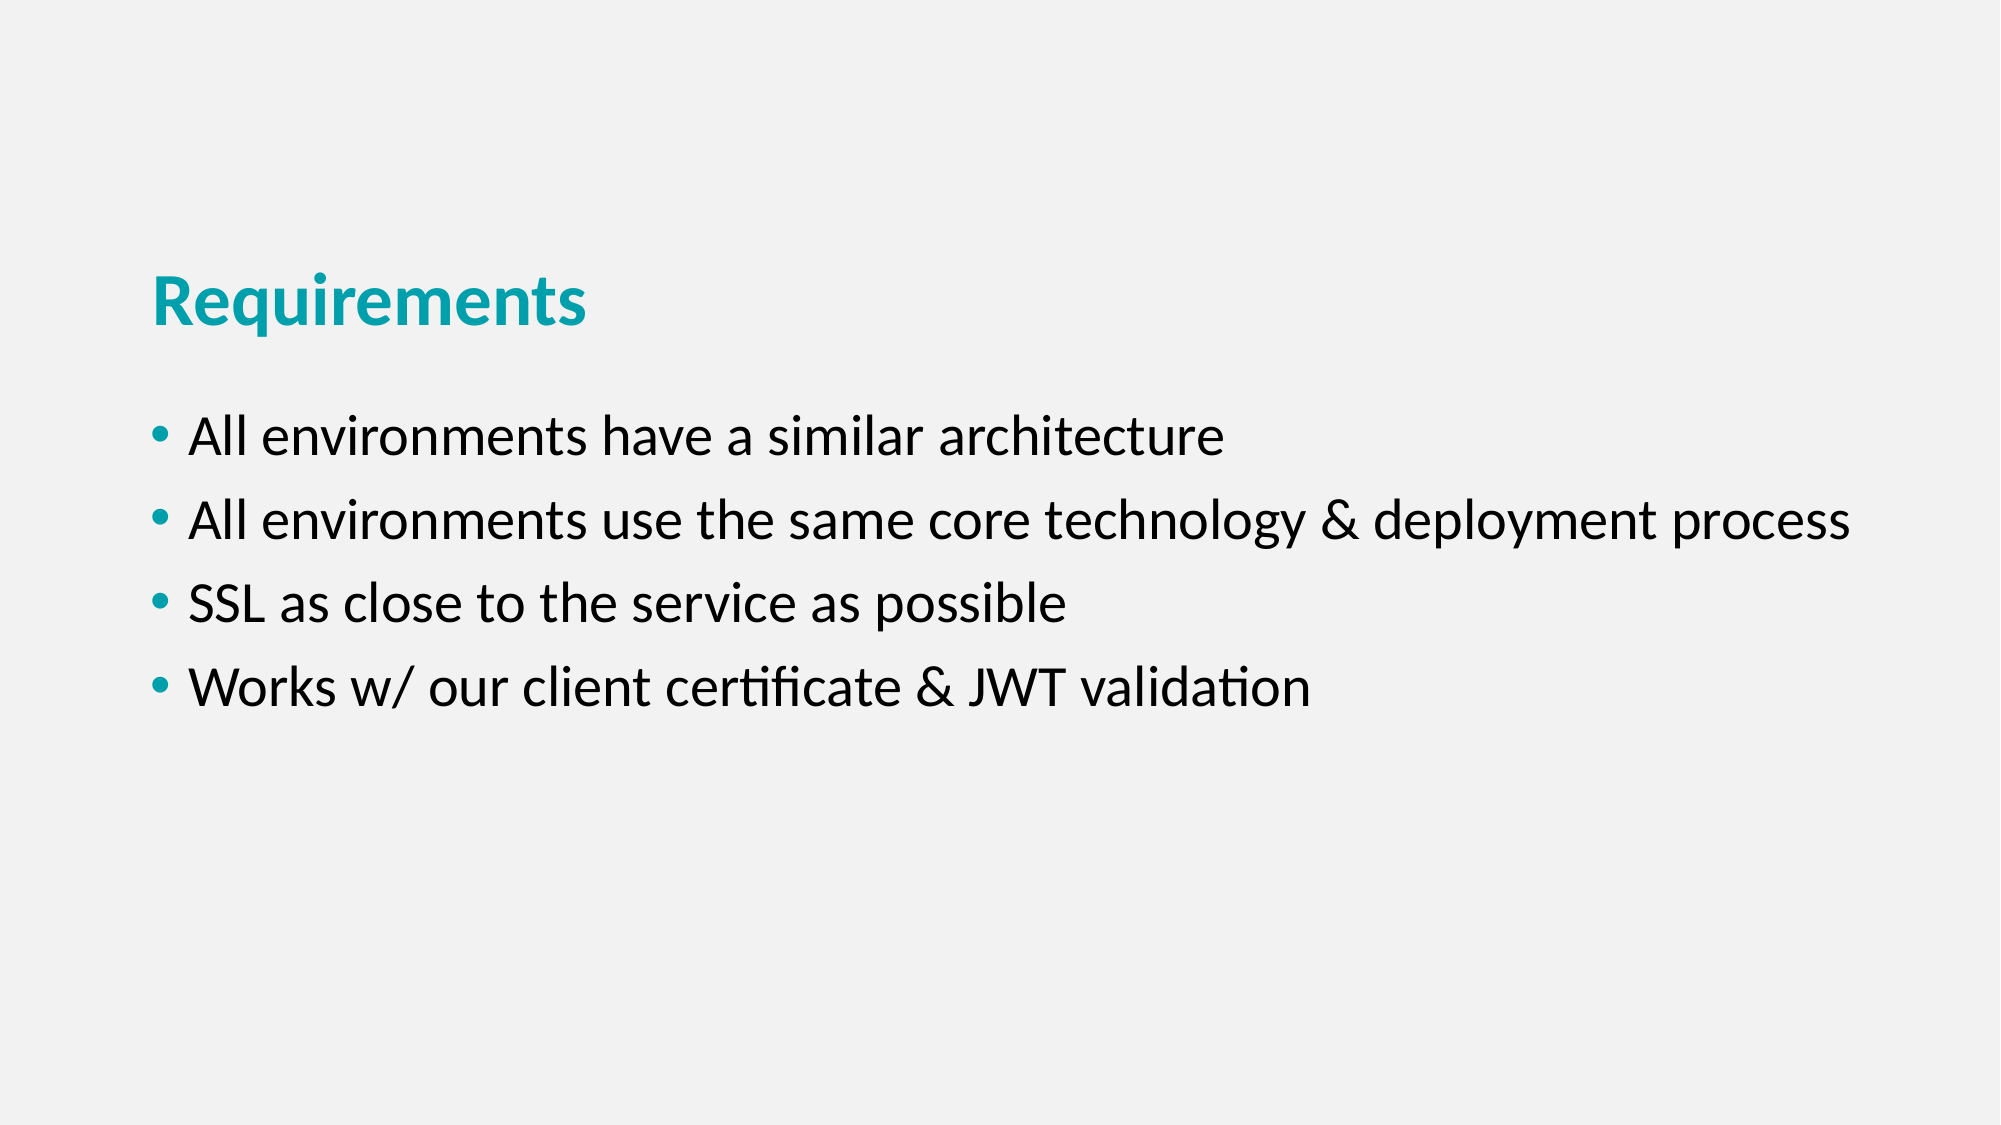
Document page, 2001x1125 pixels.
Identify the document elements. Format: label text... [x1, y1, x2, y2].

list All environments have a similar architecture All environments use the same core technology & deployment process SSL as close to the service as possible Works w/ our client certificate & JWT validation [135, 397, 1903, 879]
title Requirements [137, 253, 1863, 364]
